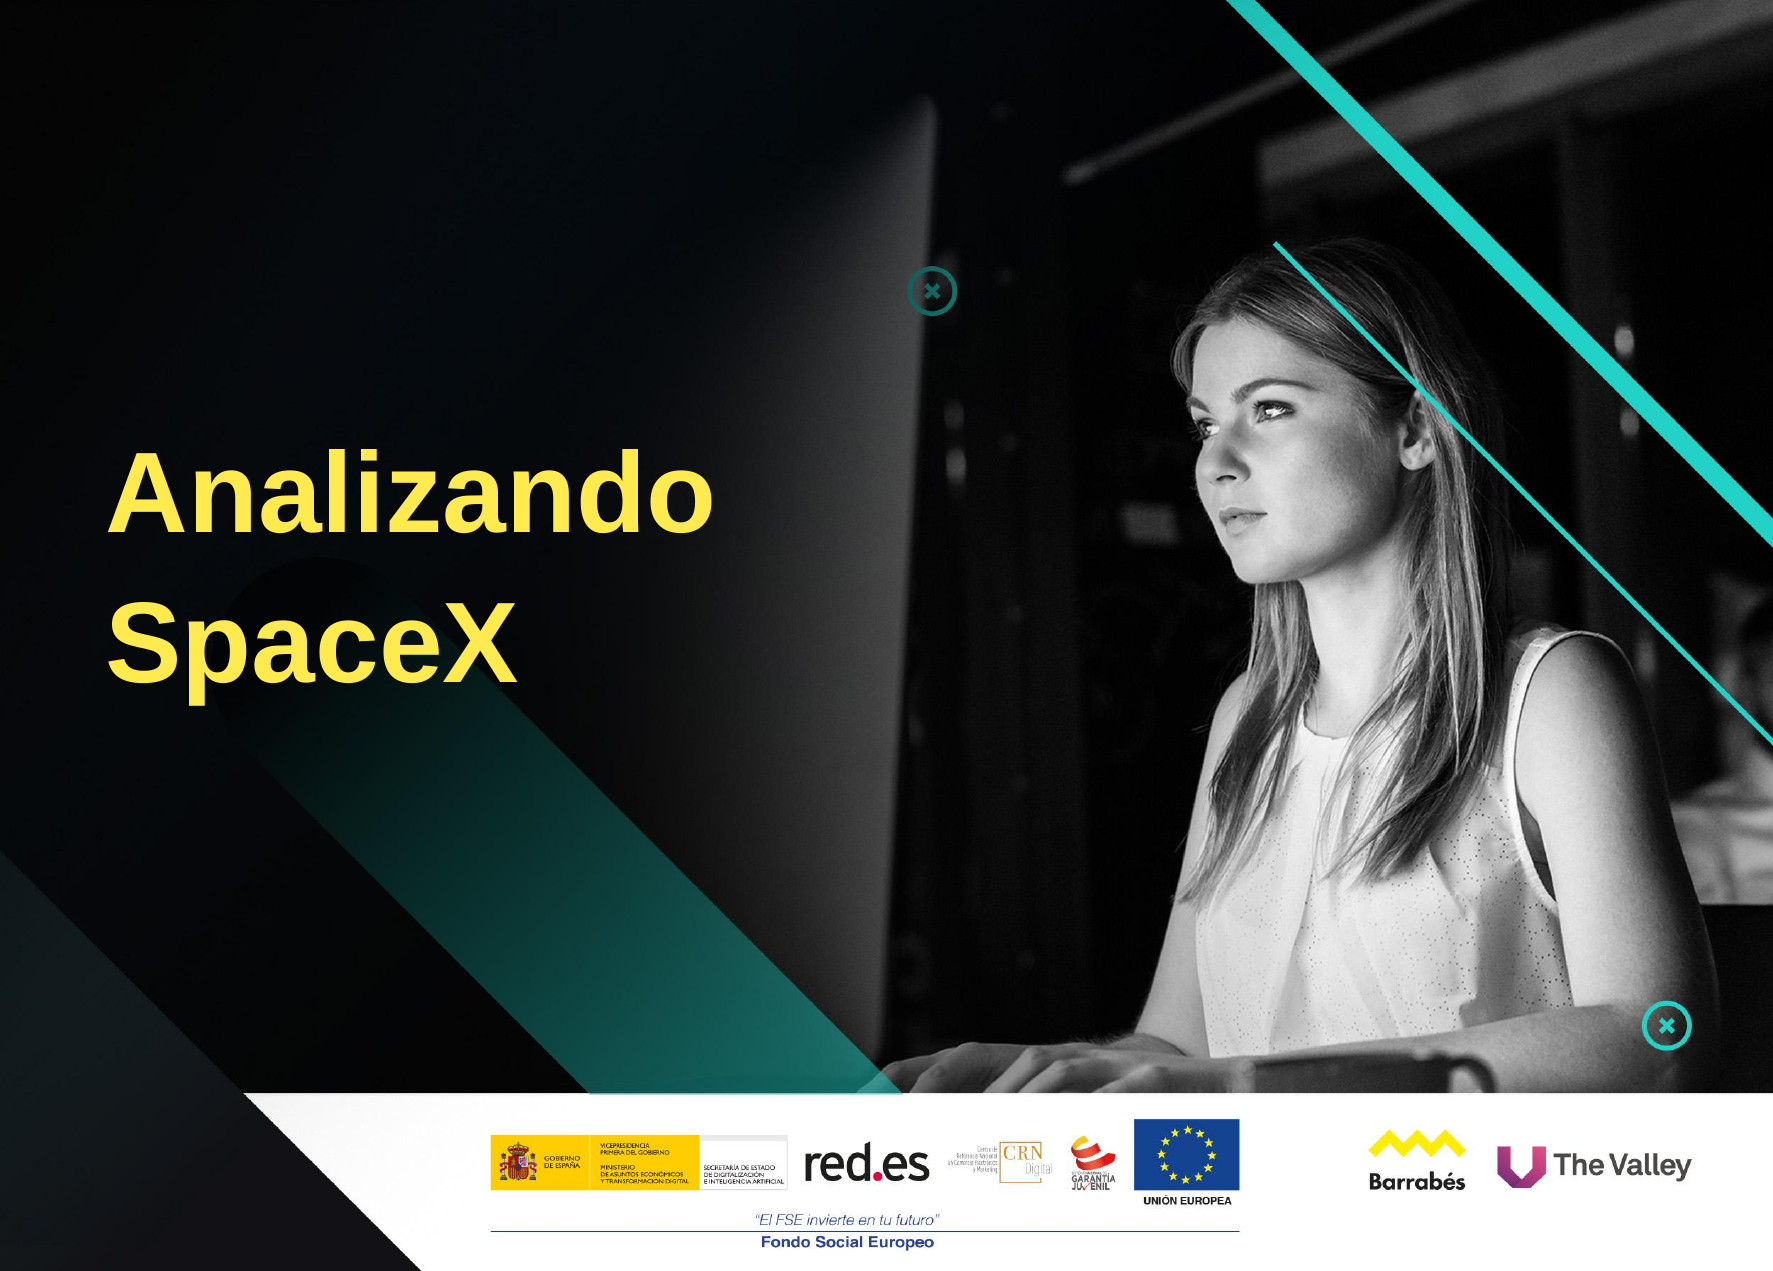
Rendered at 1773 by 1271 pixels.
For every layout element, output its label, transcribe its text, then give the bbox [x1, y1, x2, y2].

picture [0, 0, 1773, 1271]
list Analizando SpaceX [90, 397, 1044, 667]
